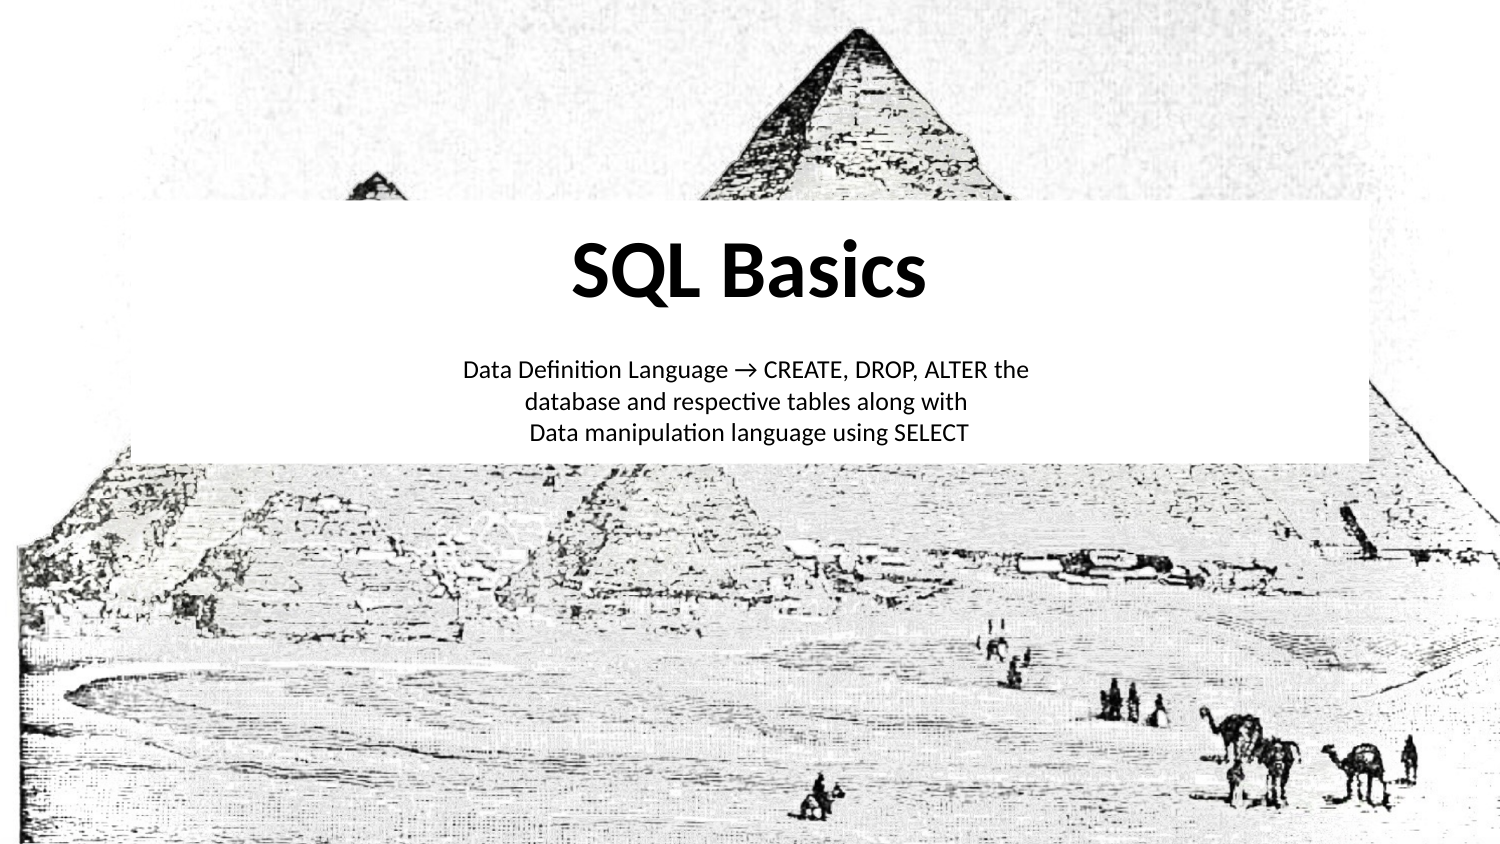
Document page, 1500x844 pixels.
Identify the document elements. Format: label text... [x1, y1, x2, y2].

picture [0, 0, 1500, 844]
title SQL Basics Data Definition Language → CREATE, DROP, ALTER the database and respective tables along with Data manipulation language using SELECT [130, 200, 1370, 464]
